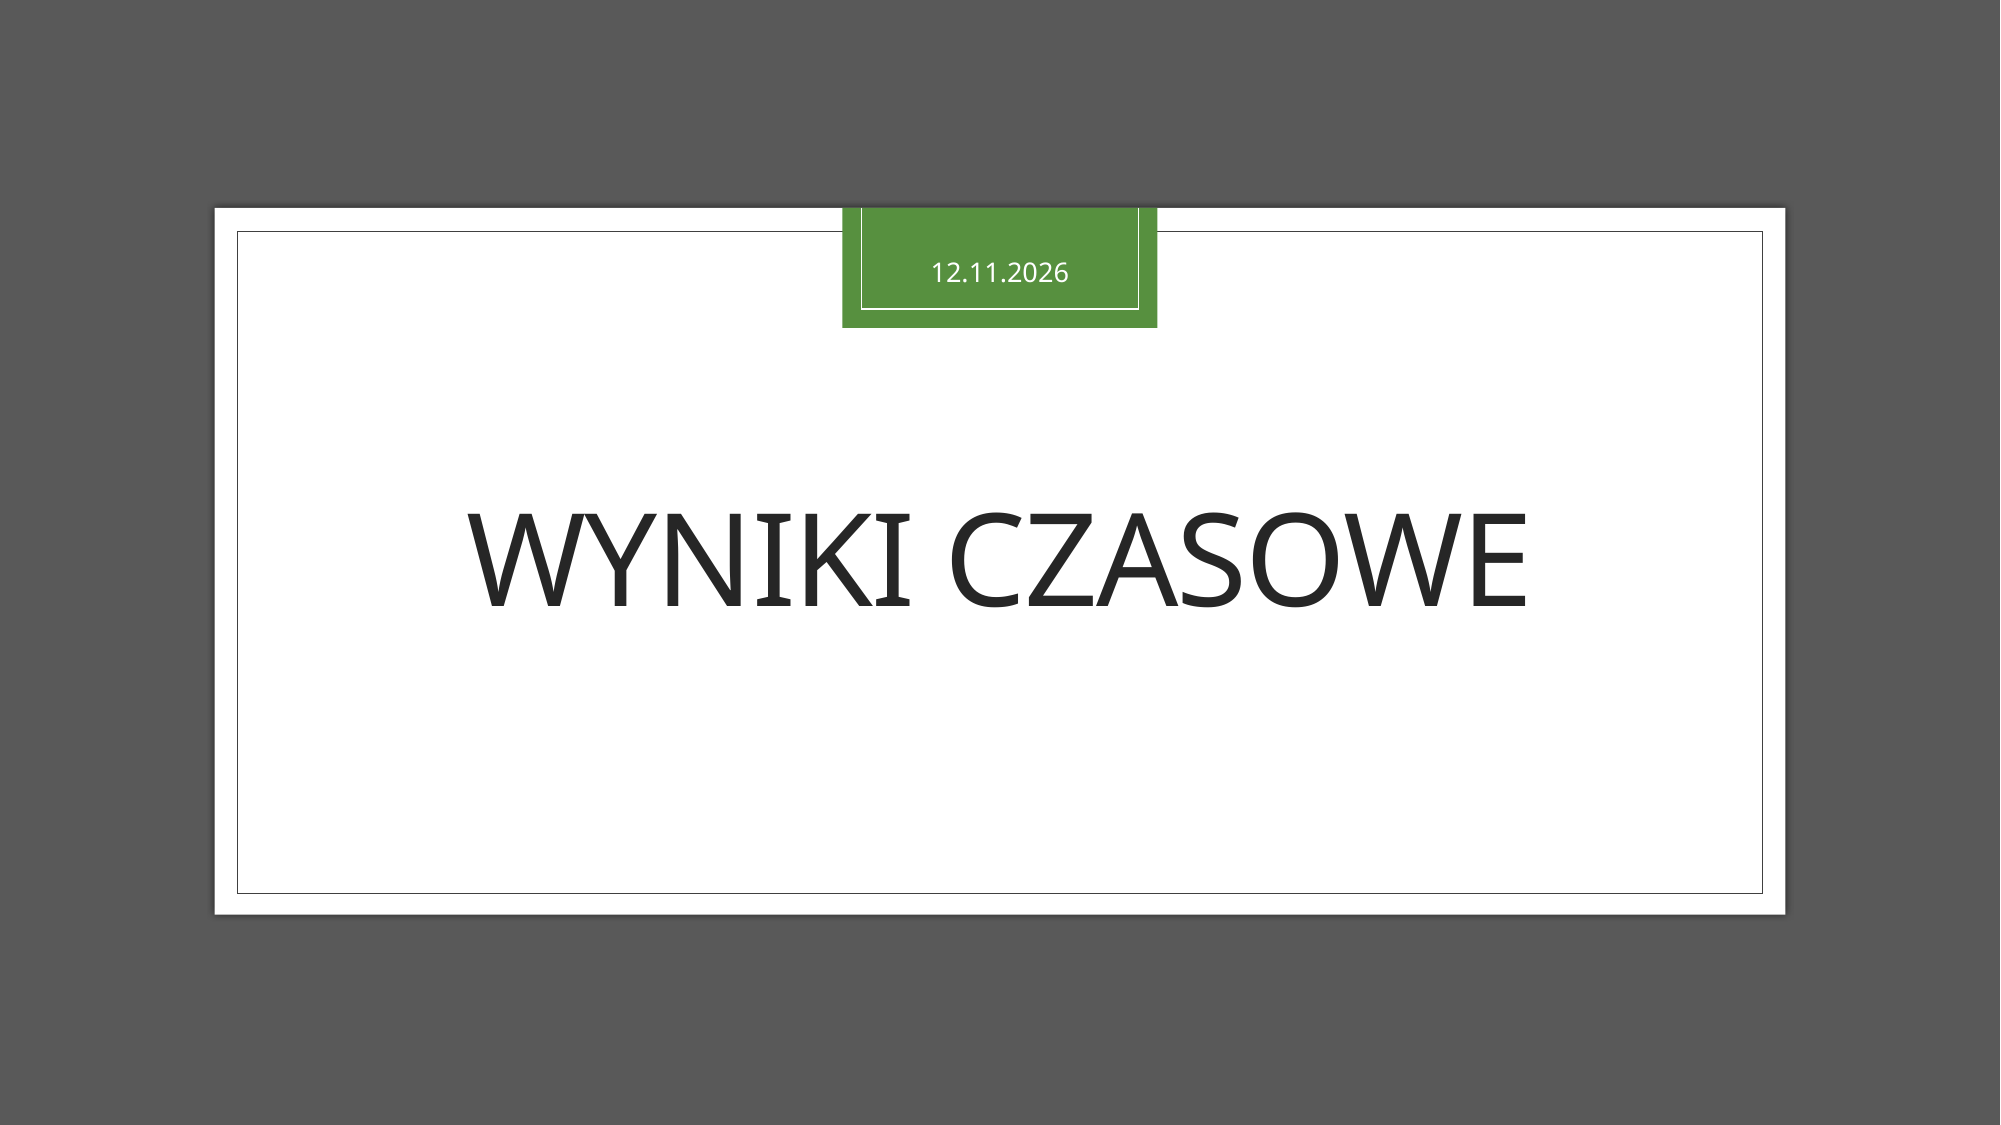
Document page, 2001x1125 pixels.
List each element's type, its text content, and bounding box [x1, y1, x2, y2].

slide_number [872, 220, 1128, 300]
title Wyniki czasowe [267, 368, 1733, 769]
